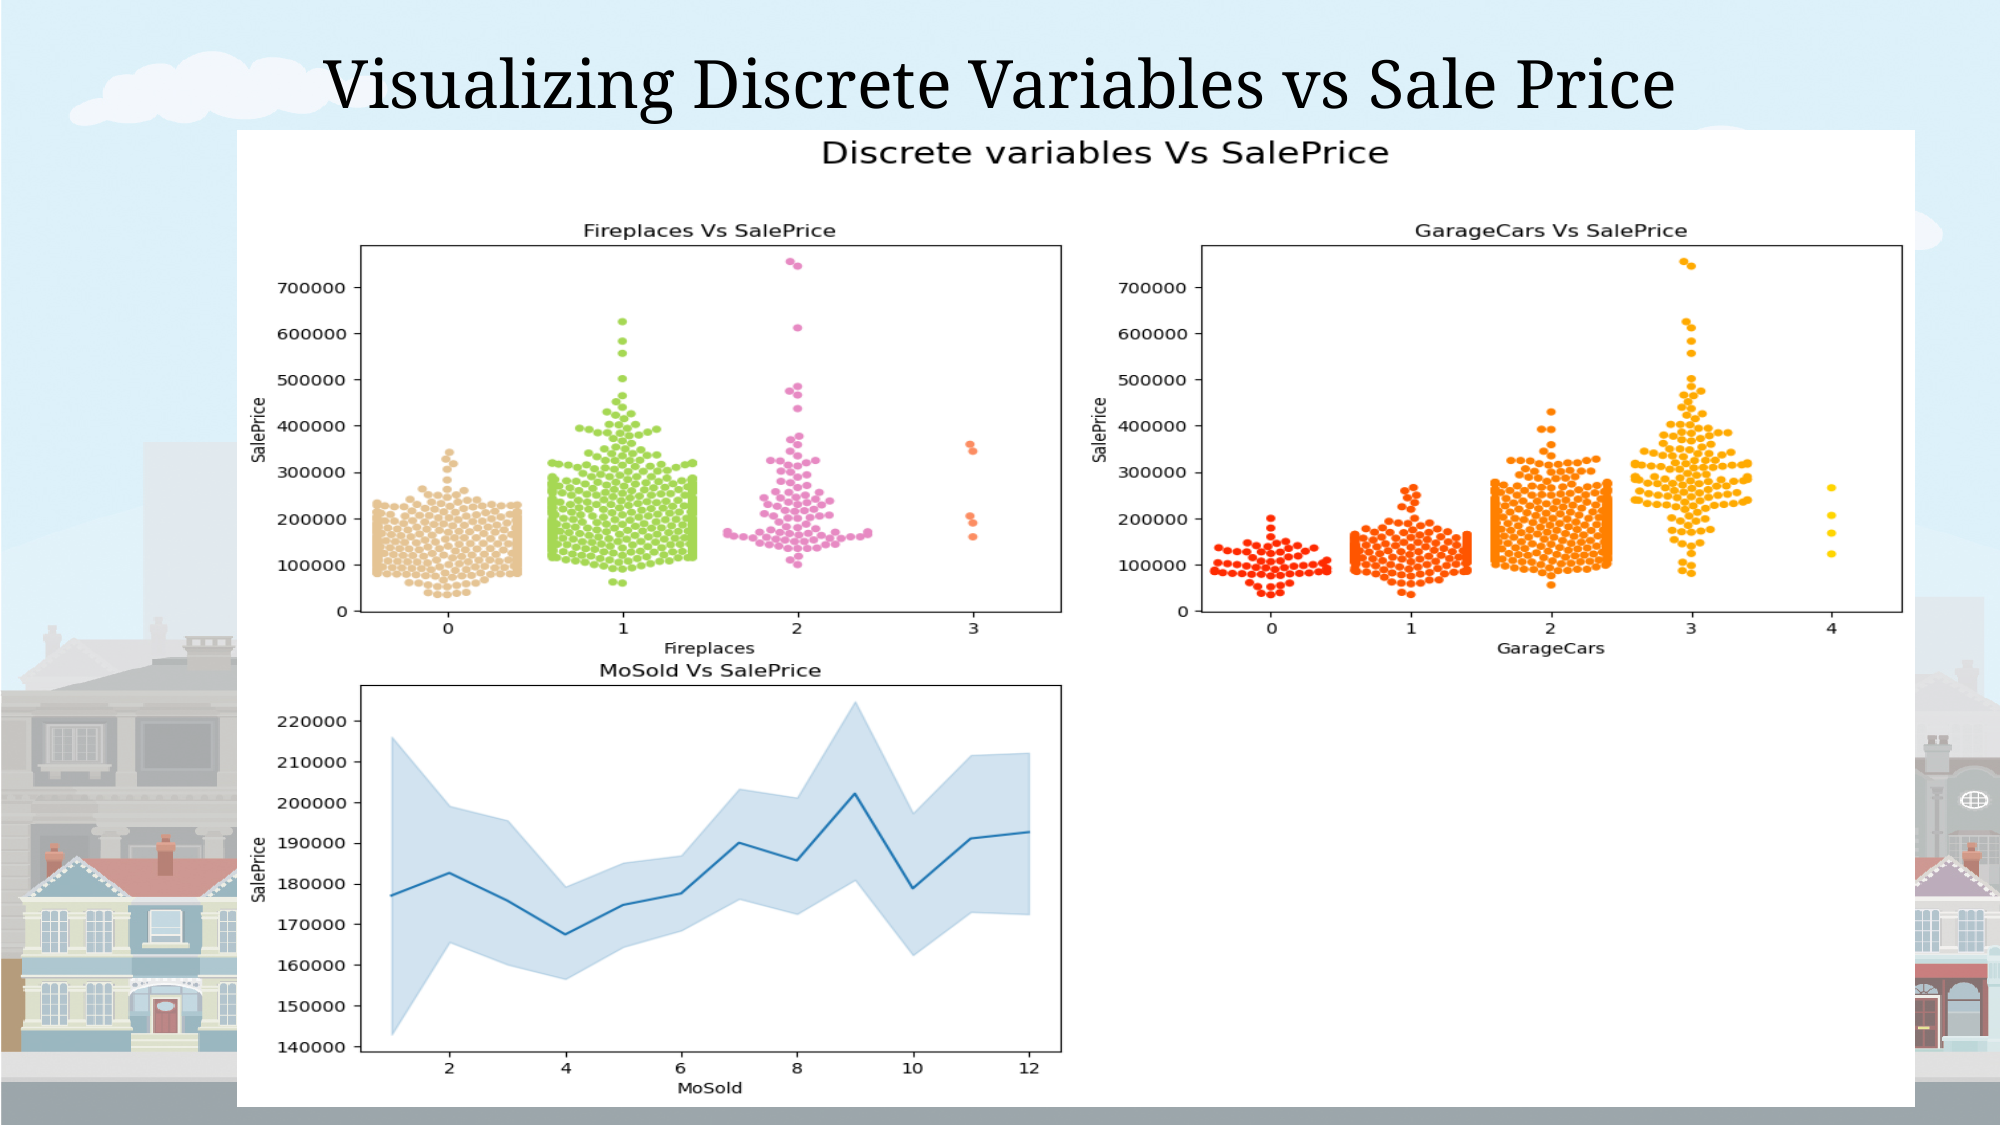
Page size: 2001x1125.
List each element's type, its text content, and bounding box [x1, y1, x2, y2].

text_box Visualizing Discrete Variables vs Sale Price [111, 34, 1890, 130]
picture [237, 130, 1915, 1107]
